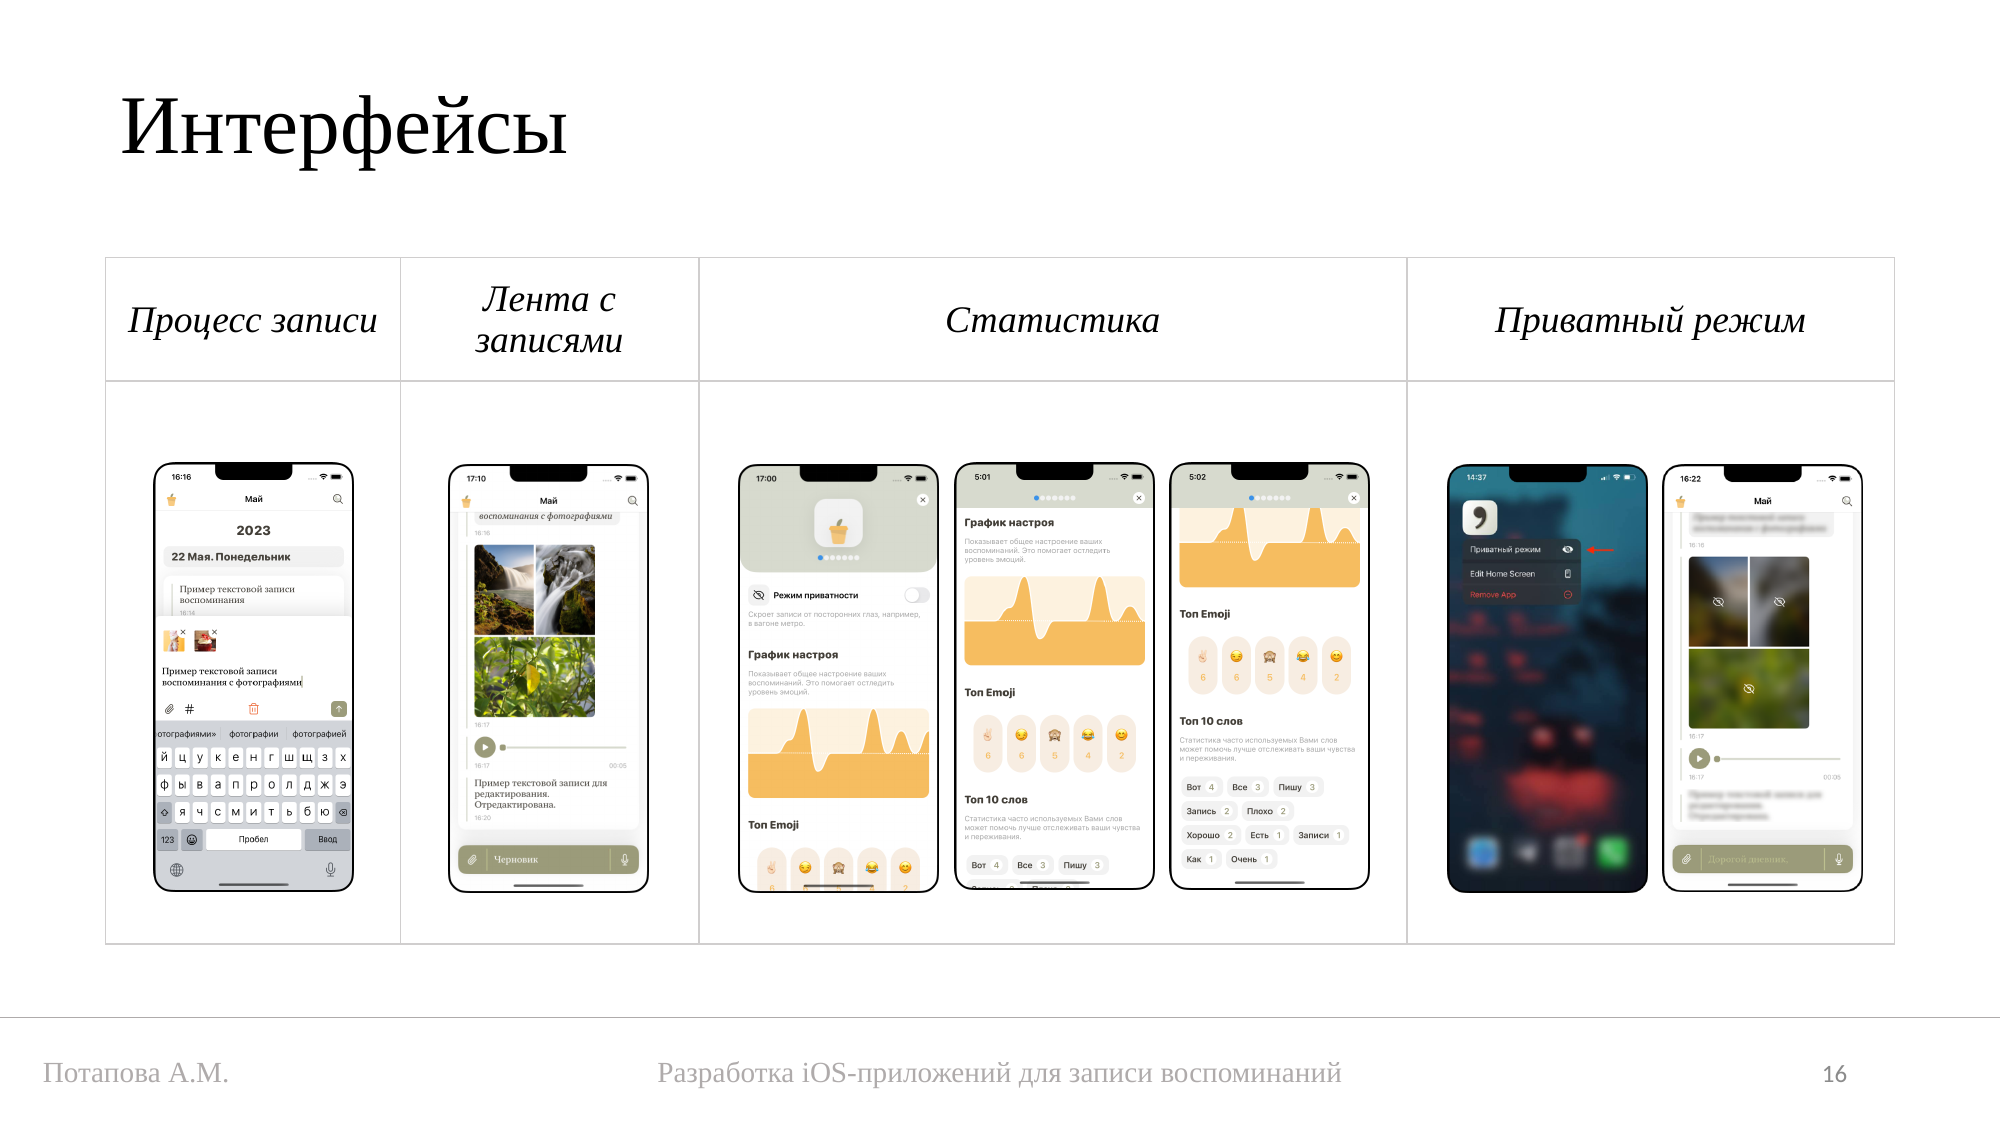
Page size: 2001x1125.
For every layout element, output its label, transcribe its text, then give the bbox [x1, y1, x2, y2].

picture [1169, 462, 1370, 890]
text_box Разработка iOS-приложений для записи воспоминаний [27, 1044, 1972, 1103]
picture [738, 464, 939, 893]
title Интерфейсы [105, 0, 2000, 258]
table_header Статистика [700, 258, 1406, 380]
picture [1447, 464, 1648, 893]
table_cell [700, 382, 1406, 943]
table_header Процесс записи [106, 258, 400, 380]
table_header Приватный режим [1408, 258, 1894, 380]
table_cell [1408, 382, 1894, 943]
table_cell [401, 382, 698, 943]
picture [1662, 464, 1863, 892]
picture [448, 464, 649, 893]
table_header Лента с записями [401, 258, 698, 380]
picture [153, 462, 354, 892]
table_cell [106, 382, 400, 943]
picture [954, 462, 1155, 890]
